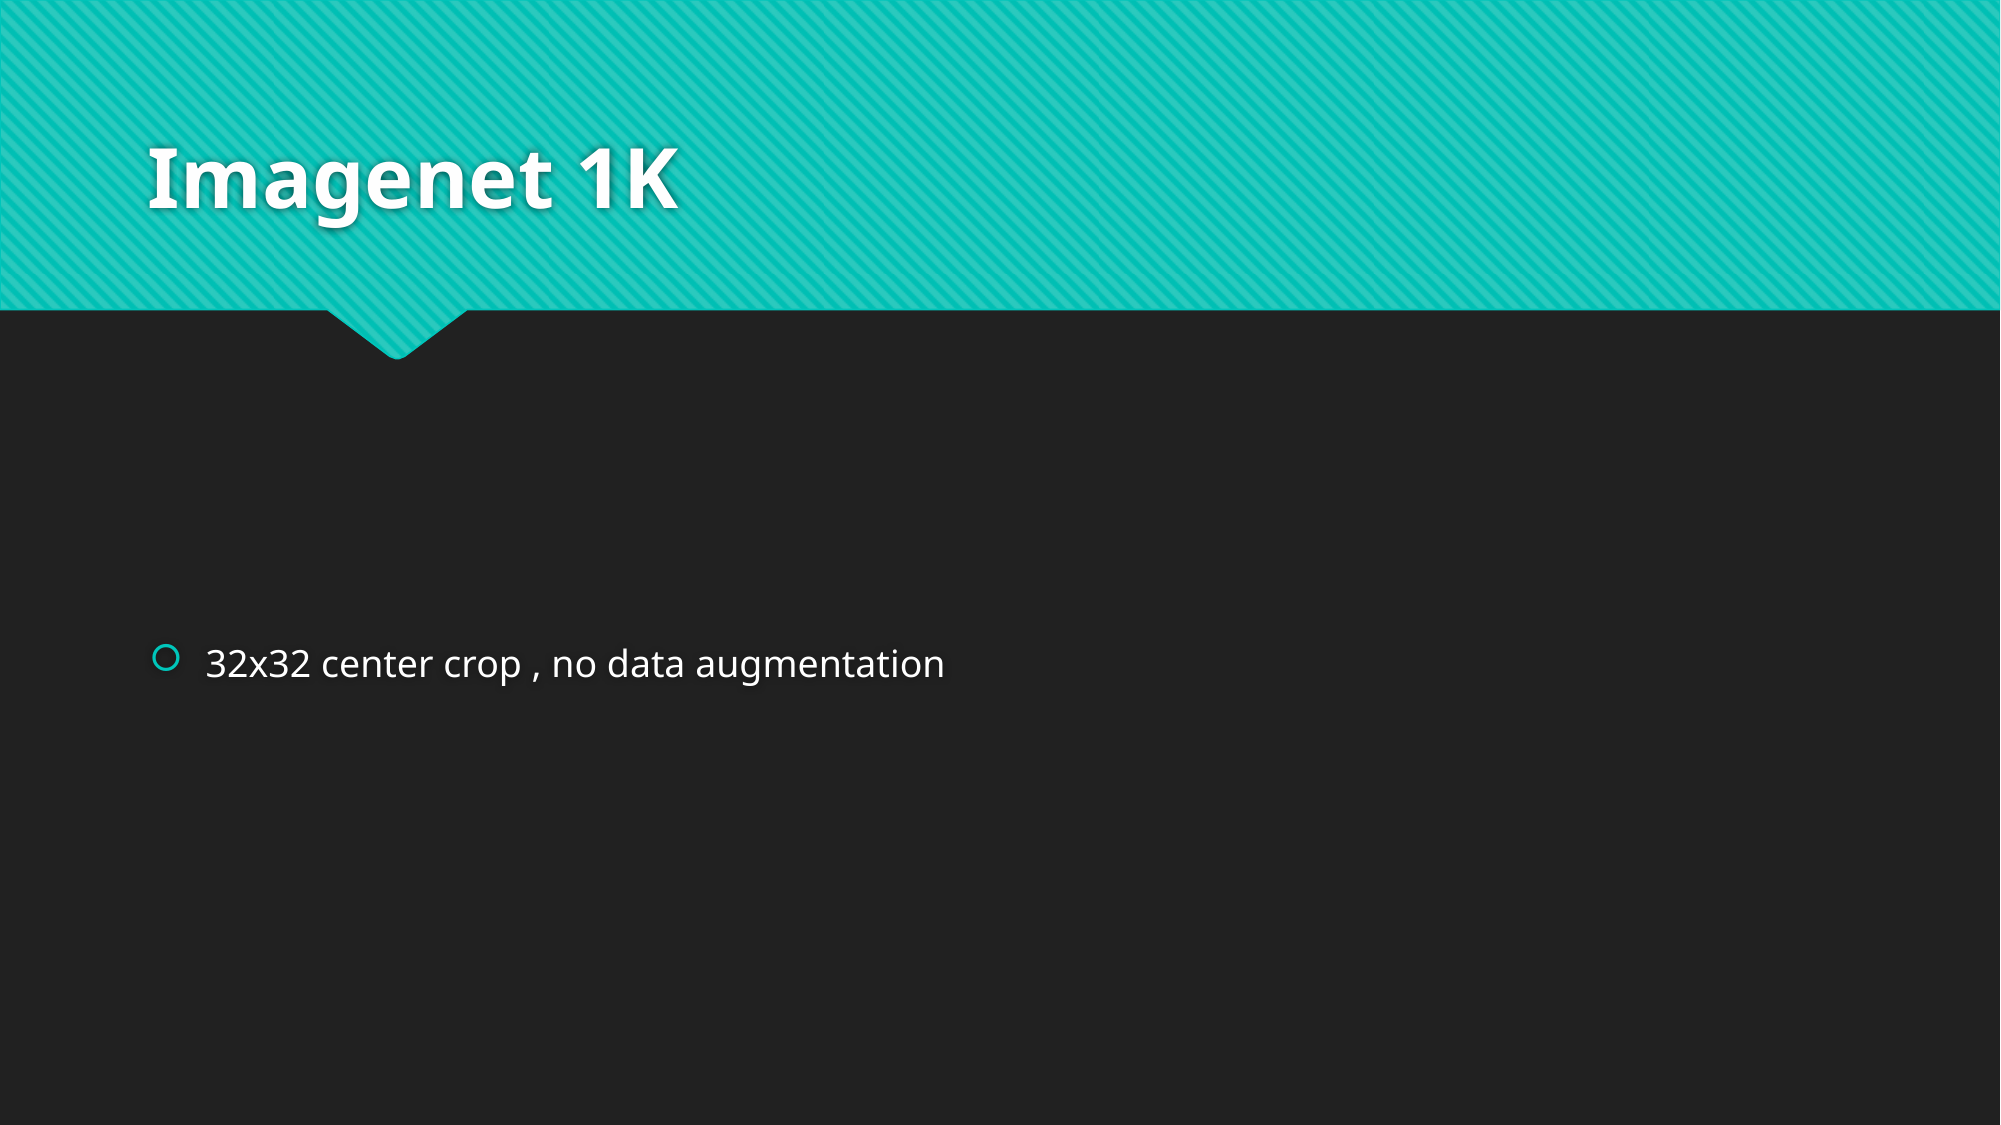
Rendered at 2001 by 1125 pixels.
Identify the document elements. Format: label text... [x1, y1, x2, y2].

list 32x32 center crop , no data augmentation [134, 364, 1866, 962]
title Imagenet 1K [132, 73, 1868, 233]
